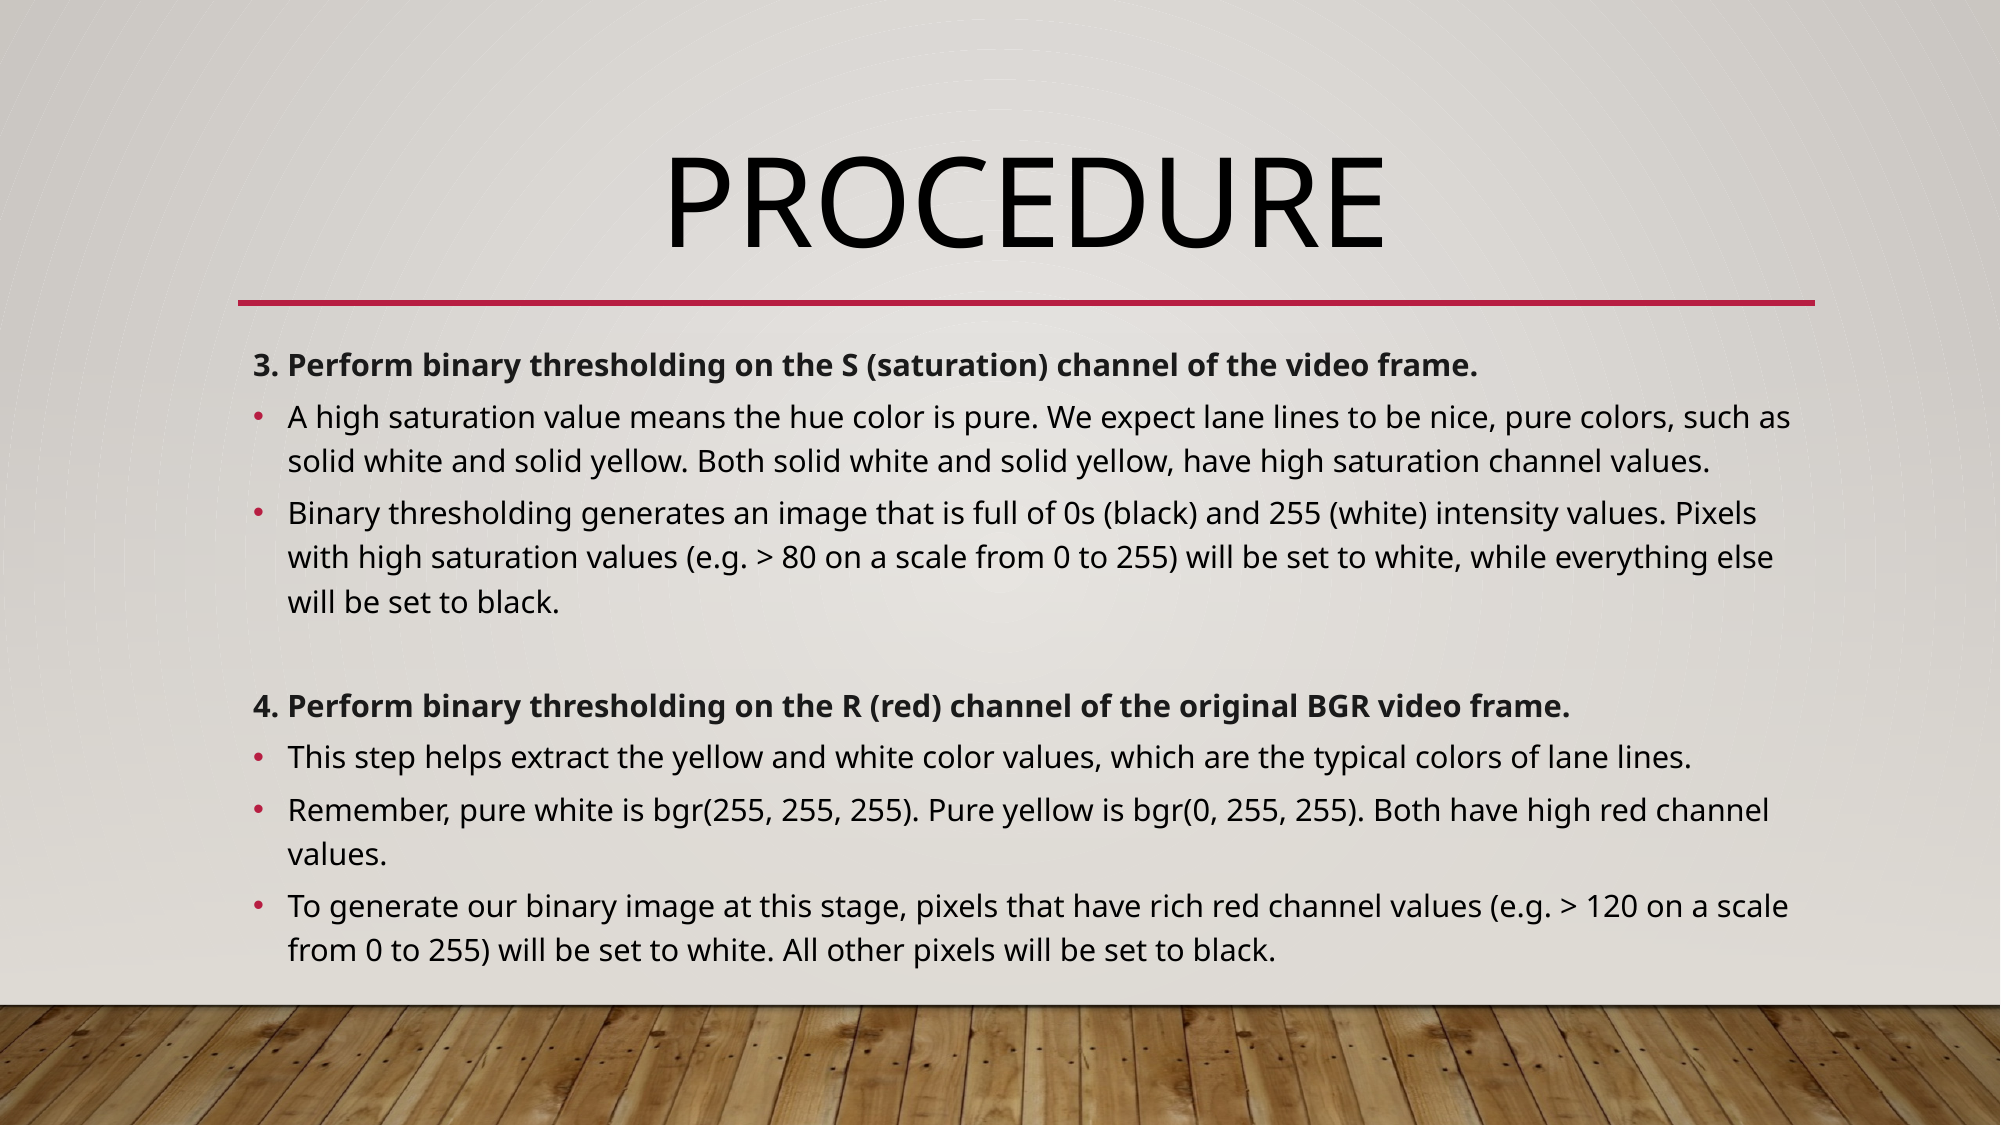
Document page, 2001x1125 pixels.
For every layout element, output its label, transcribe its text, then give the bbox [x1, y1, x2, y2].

title procedure [238, 131, 1814, 305]
picture [0, 1005, 2000, 1125]
list 3. Perform binary thresholding on the S (saturation) channel of the video frame. A high saturation value means the hue color is pure. We expect lane lines to be nice, pure colors, such as solid white and solid yellow. Both solid white and solid yellow, have high saturation channel values. Binary thresholding generates an image that is full of 0s (black) and 255 (white) intensity values. Pixels with high saturation values (e.g. > 80 on a scale from 0 to 255) will be set to white, while everything else will be set to black. 4. Perform binary thresholding on the R (red) channel of the original BGR video frame. This step helps extract the yellow and white color values, which are the typical colors of lane lines. Remember, pure white is bgr(255, 255, 255). Pure yellow is bgr(0, 255, 255). Both have high red channel values. To generate our binary image at this stage, pixels that have rich red channel values (e.g. > 120 on a scale from 0 to 255) will be set to white. All other pixels will be set to black. [238, 330, 1814, 993]
